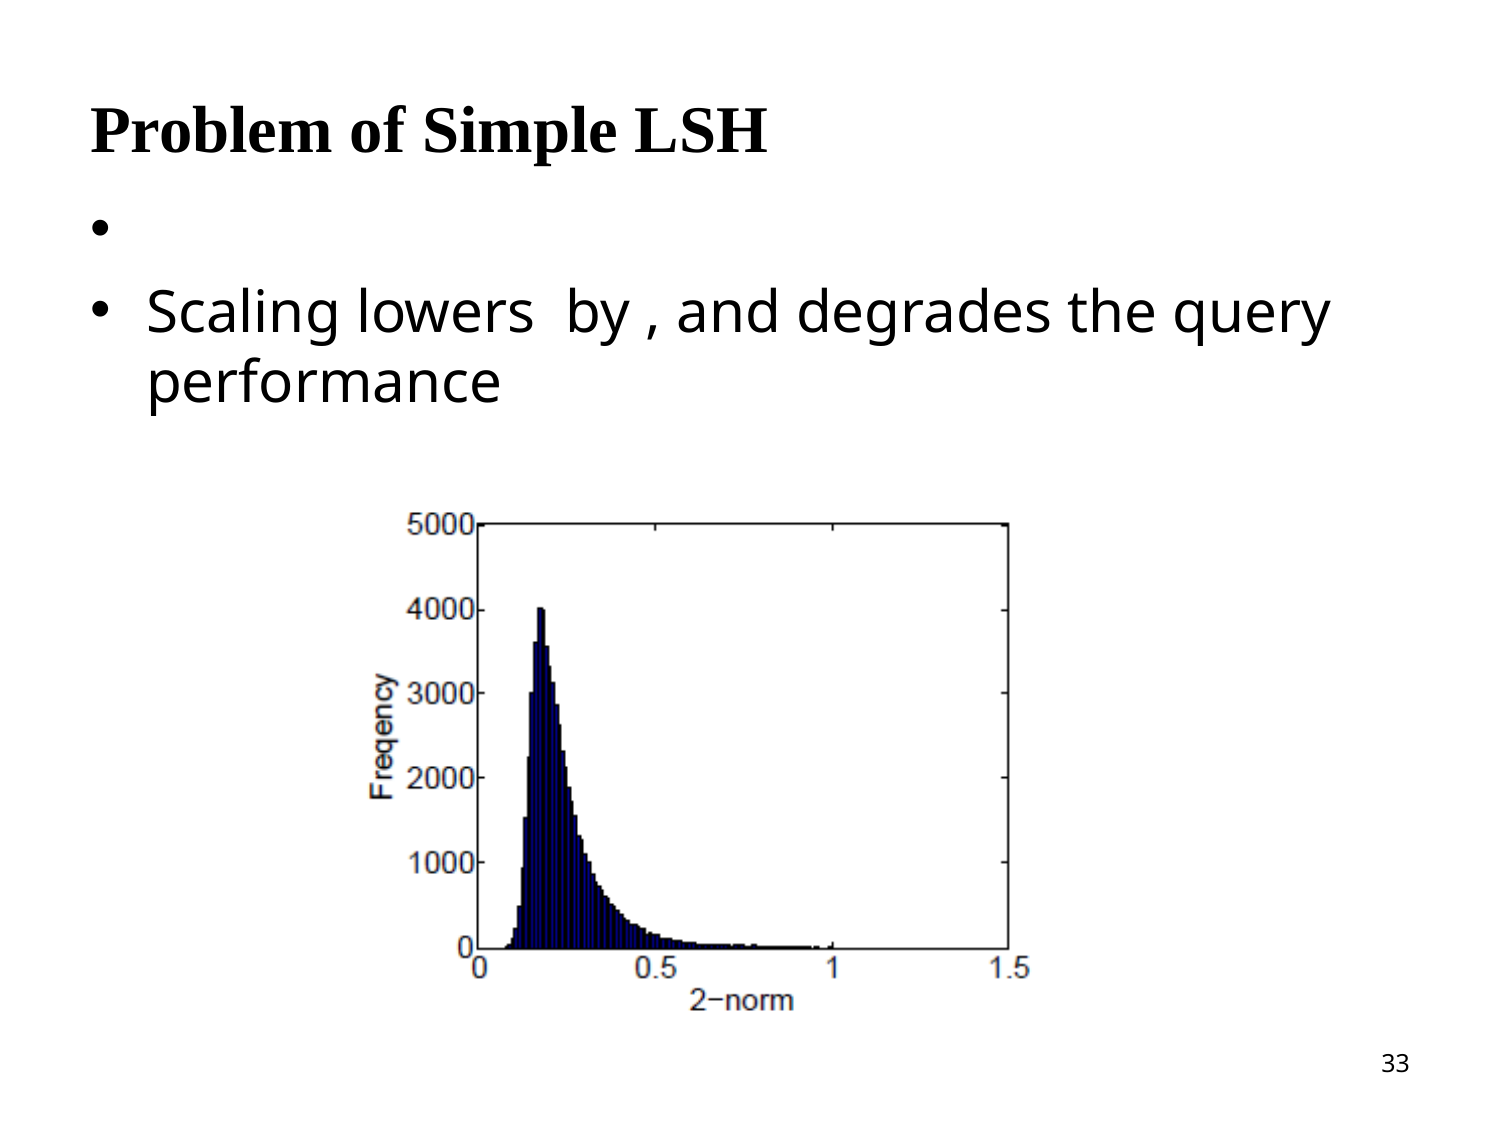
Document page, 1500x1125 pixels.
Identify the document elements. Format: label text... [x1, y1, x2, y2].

picture [346, 503, 1046, 1030]
title Problem of Simple LSH [75, 78, 1425, 174]
slide_number 33 [1074, 1034, 1425, 1094]
